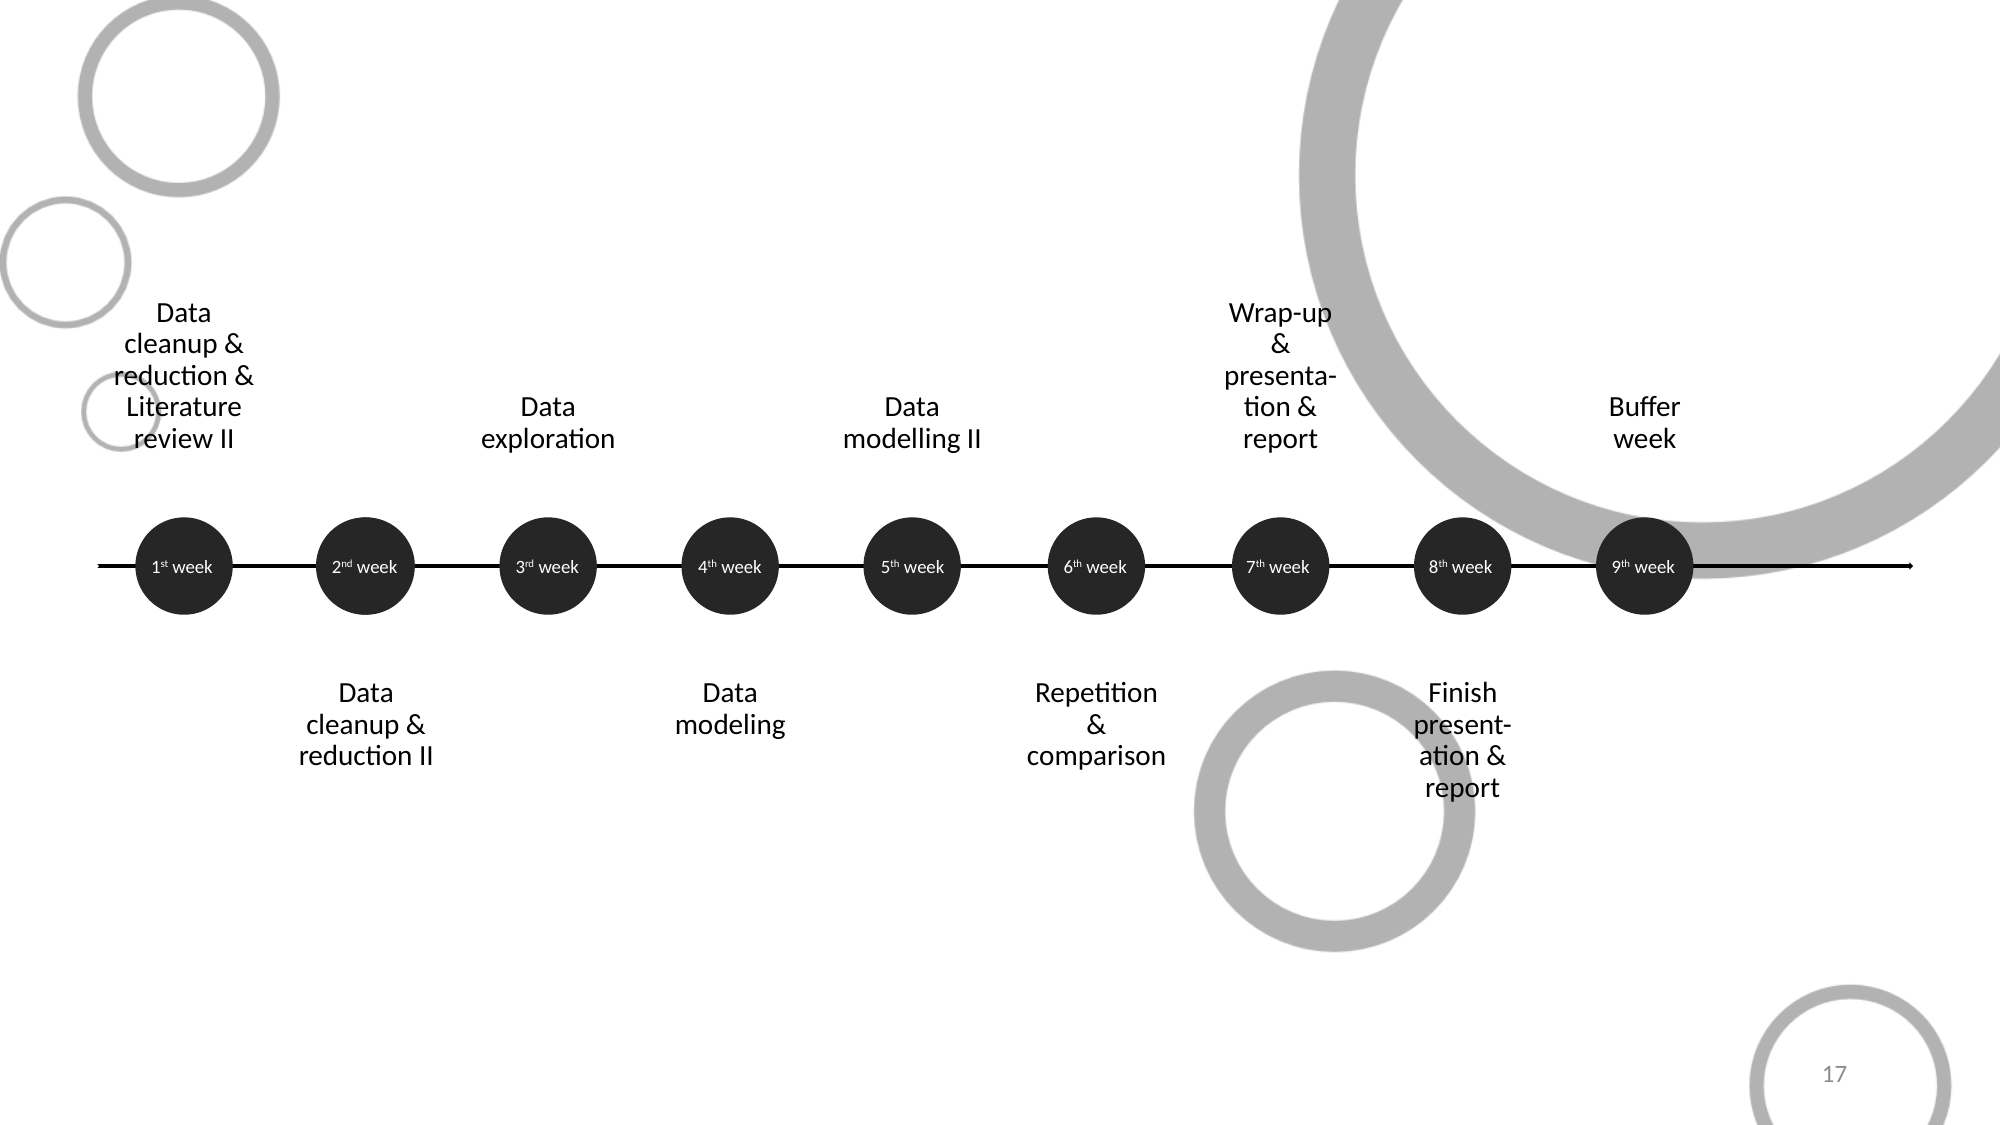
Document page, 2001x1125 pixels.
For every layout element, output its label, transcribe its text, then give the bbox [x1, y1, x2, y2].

slide_number 17 [1412, 1043, 1863, 1103]
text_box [97, 89, 1914, 1043]
